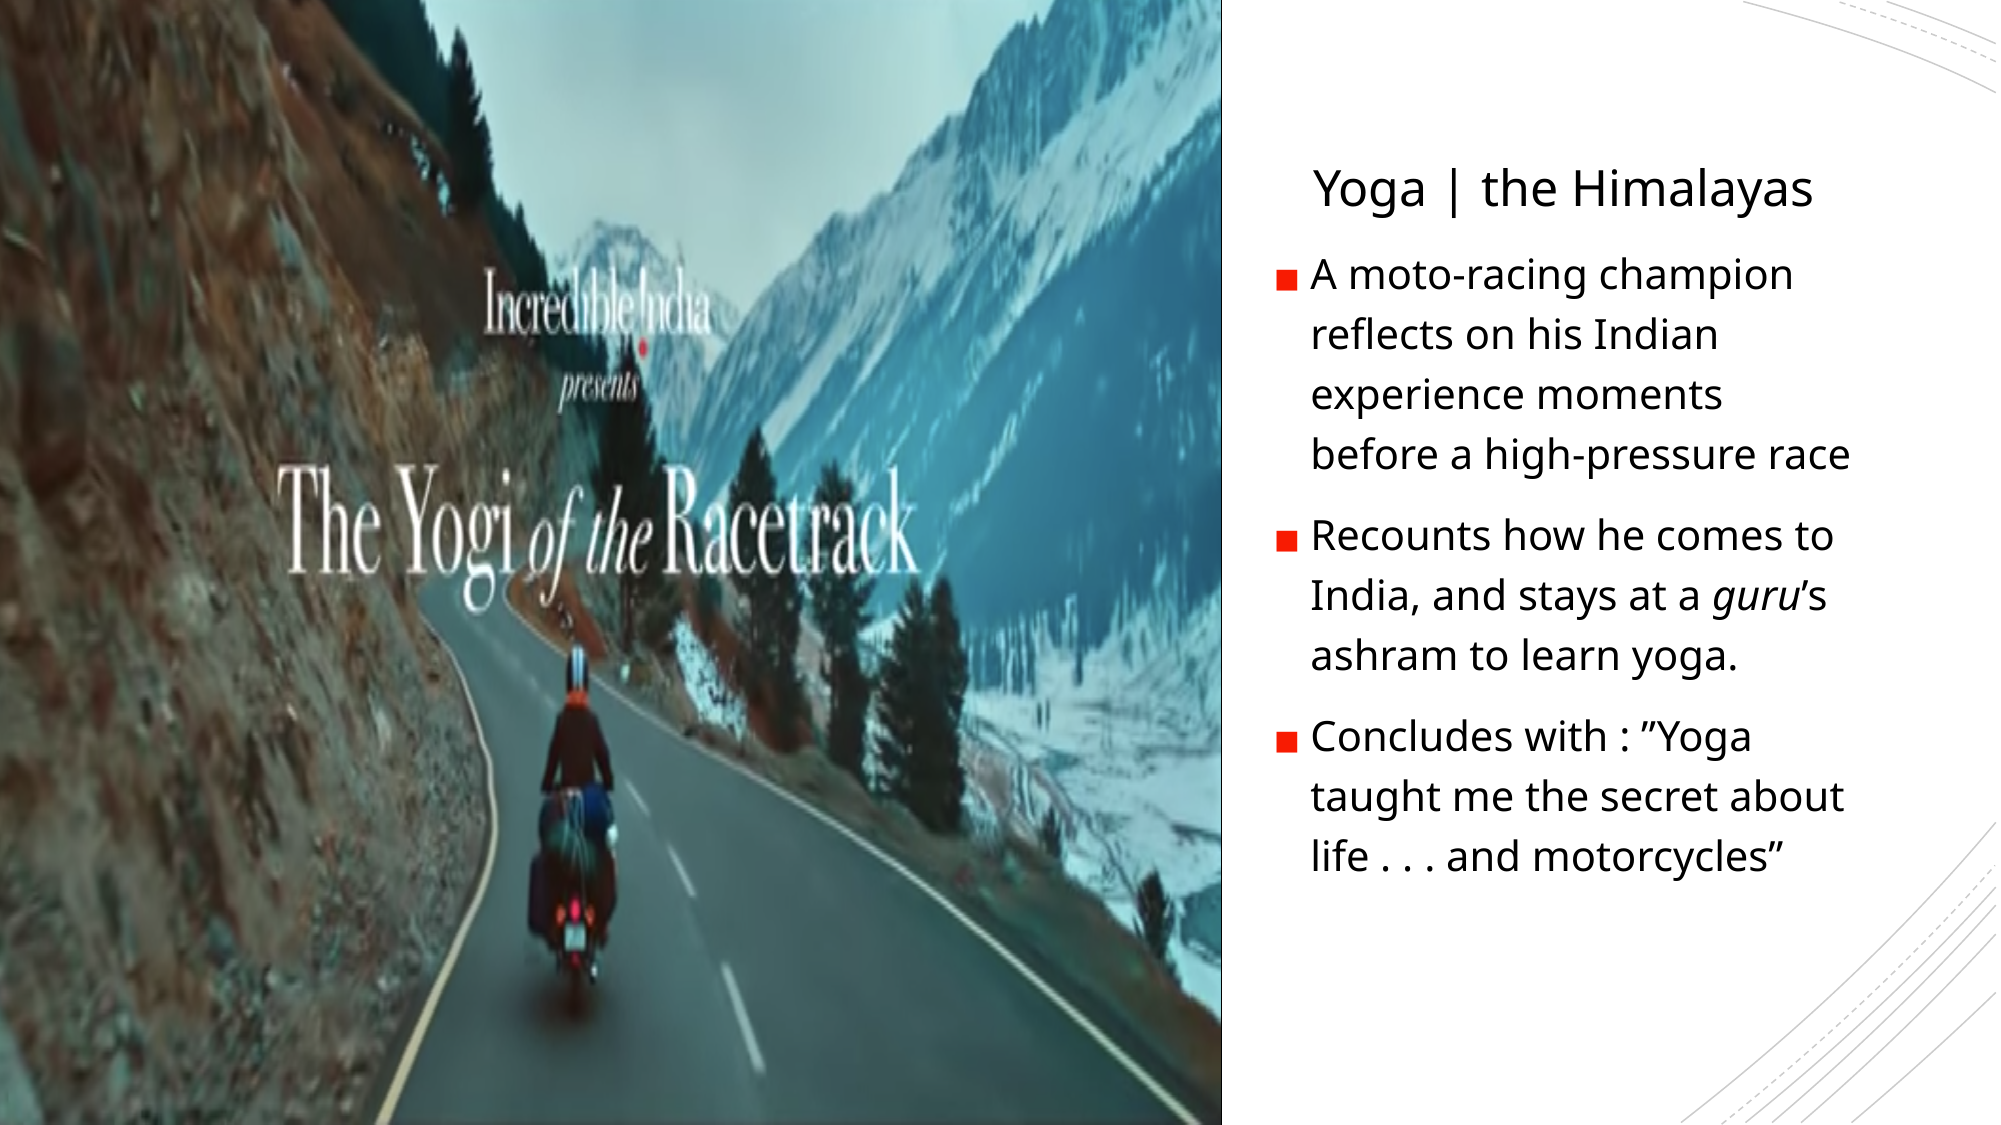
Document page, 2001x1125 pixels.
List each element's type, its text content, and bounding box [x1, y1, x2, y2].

list Yoga | the Himalayas A moto-racing champion reflects on his Indian experience moments before a high-pressure race Recounts how he comes to India, and stays at a guru’s ashram to learn yoga. Concludes with : ”Yoga taught me the secret about life . . . and motorcycles” [1257, 31, 1871, 993]
picture [0, 0, 1222, 1125]
